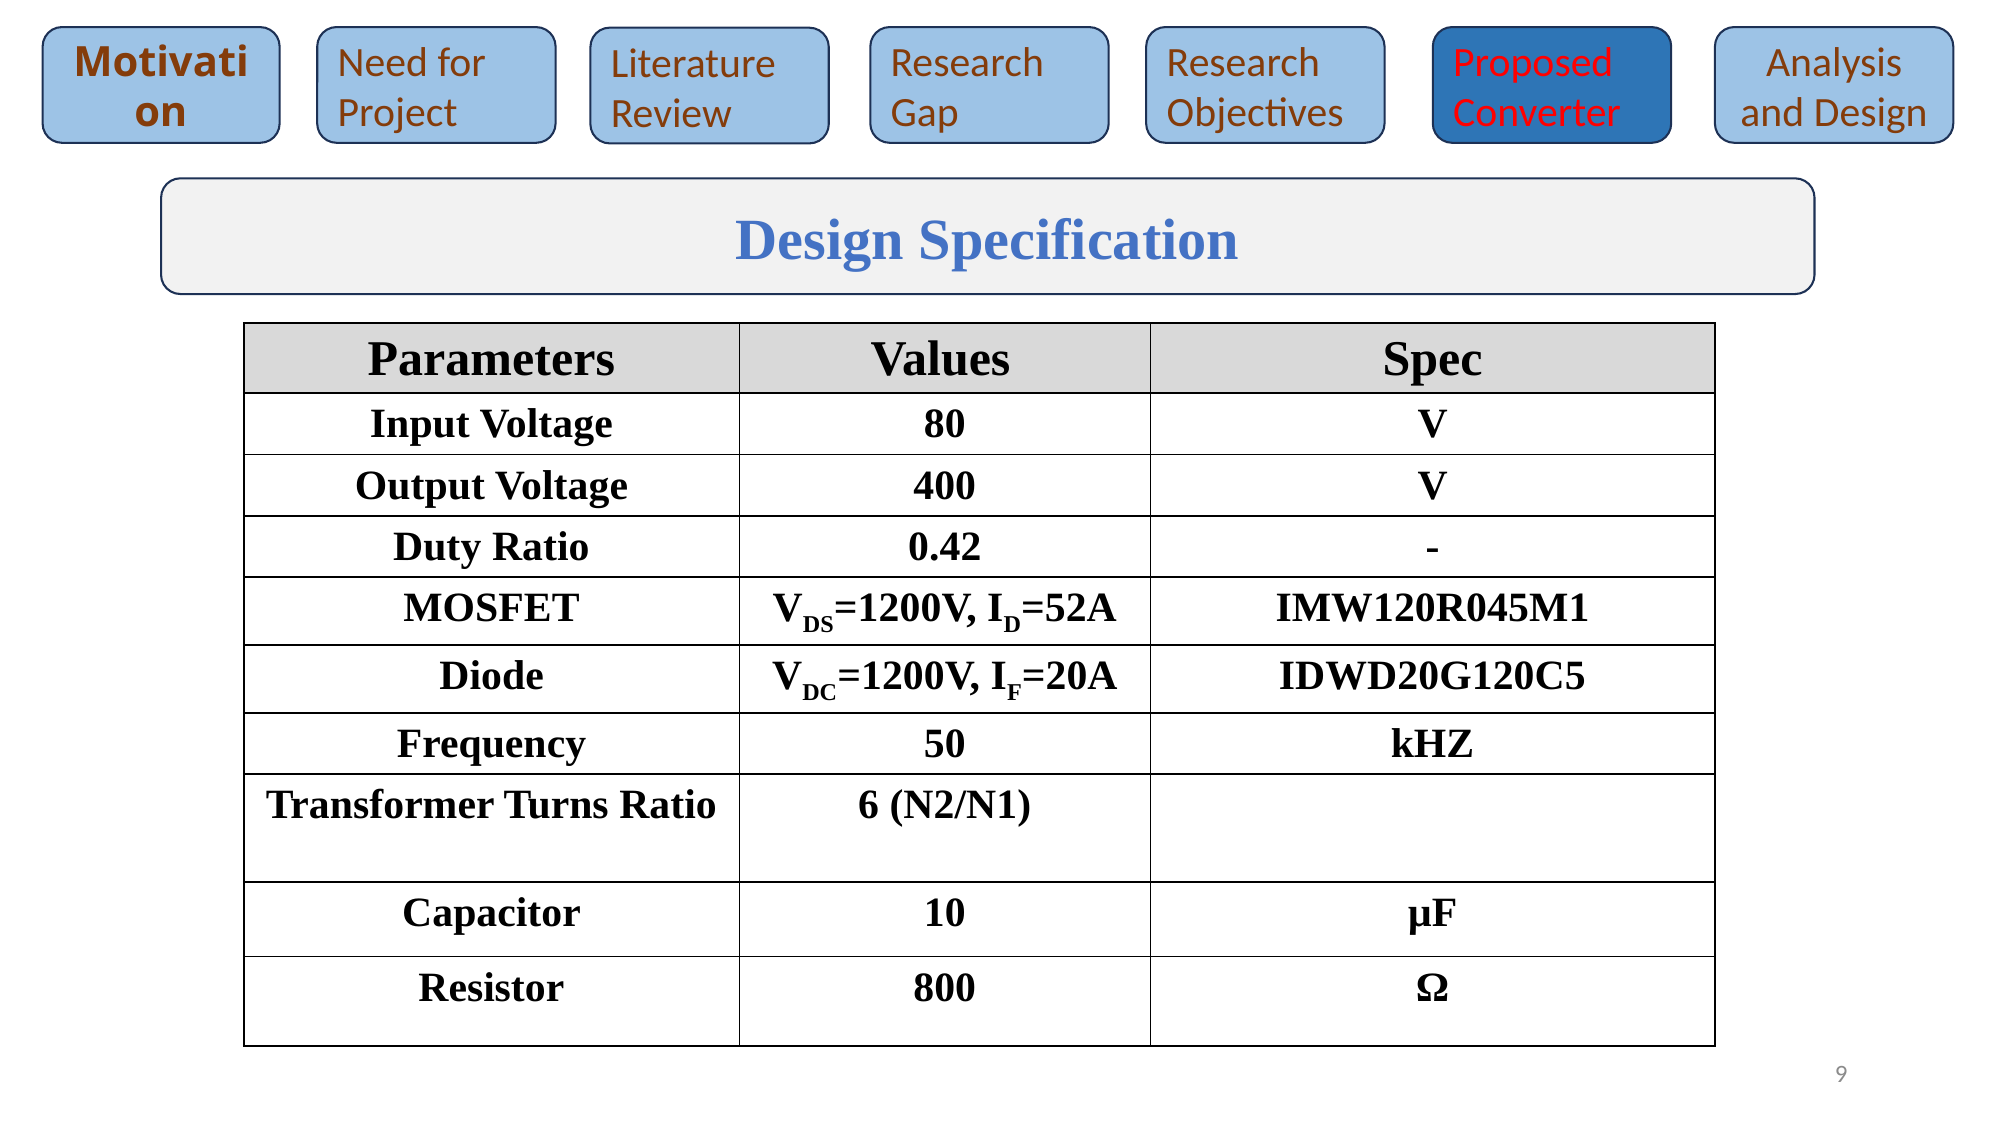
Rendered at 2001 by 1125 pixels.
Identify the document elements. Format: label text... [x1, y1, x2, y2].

table_cell µF [1151, 883, 1714, 956]
table_cell 400 [740, 455, 1150, 515]
table_header Values [740, 324, 1150, 392]
table_cell Diode [245, 646, 739, 712]
table_header Parameters [245, 324, 739, 392]
table_cell kHZ [1151, 714, 1714, 773]
text_box Analysis and Design [1713, 26, 1955, 144]
table_cell Frequency [245, 714, 739, 773]
table_cell 800 [740, 957, 1150, 1045]
text_box Research Gap [869, 26, 1110, 144]
text_box Need for Project [316, 26, 557, 144]
table_cell [1151, 775, 1714, 881]
table_cell 6 (N2/N1) [740, 775, 1150, 881]
slide_number 9 [1412, 1042, 1863, 1103]
table_cell Resistor [245, 957, 739, 1045]
table_cell MOSFET [245, 578, 739, 644]
table_cell Output Voltage [245, 455, 739, 515]
text_box Motivation [41, 26, 281, 144]
text_box Design Specification [160, 177, 1816, 296]
text_box Research Objectives [1145, 26, 1386, 144]
table_cell 0.42 [740, 517, 1150, 576]
table_cell Transformer Turns Ratio [245, 775, 739, 881]
table_cell VDS=1200V, ID=52A [740, 578, 1150, 644]
table_cell IMW120R045M1 [1151, 578, 1714, 644]
text_box Proposed Converter [1431, 26, 1673, 144]
table_cell 80 [740, 394, 1150, 454]
table_cell - [1151, 517, 1714, 576]
table_cell 50 [740, 714, 1150, 773]
table_cell Capacitor [245, 883, 739, 956]
table_cell Duty Ratio [245, 517, 739, 576]
table_cell Input Voltage [245, 394, 739, 454]
table_cell IDWD20G120C5 [1151, 646, 1714, 712]
table_cell V [1151, 455, 1714, 515]
text_box Literature Review [589, 26, 830, 145]
table_header Spec [1151, 324, 1714, 392]
table_cell VDC=1200V, IF=20A [740, 646, 1150, 712]
table_cell Ω [1151, 957, 1714, 1045]
table_cell 10 [740, 883, 1150, 956]
table_cell V [1151, 394, 1714, 454]
